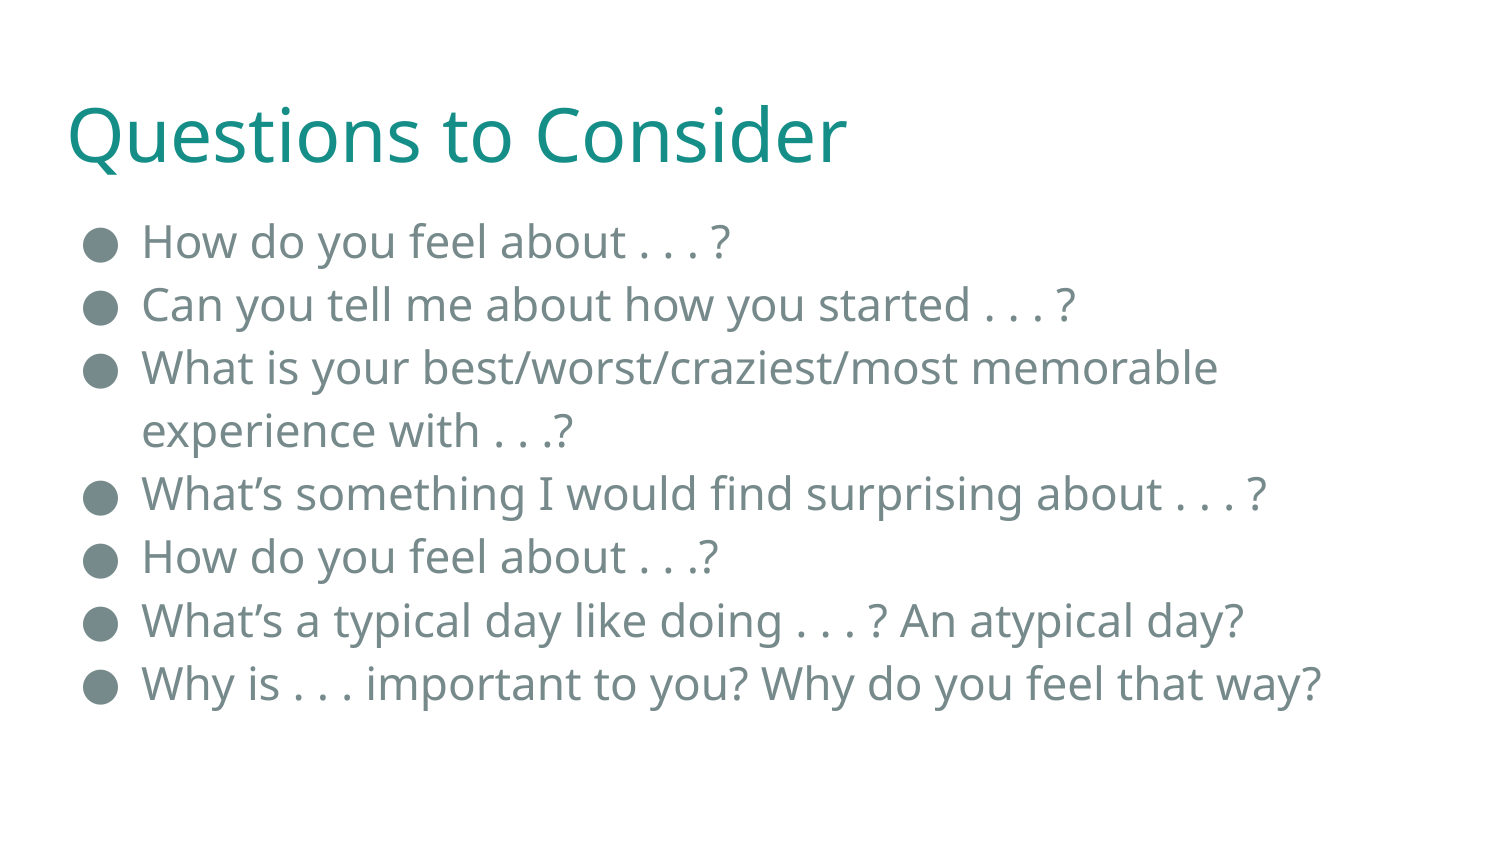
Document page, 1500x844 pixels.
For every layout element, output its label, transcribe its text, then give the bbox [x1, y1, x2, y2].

list How do you feel about . . . ? Can you tell me about how you started . . . ? What is your best/worst/craziest/most memorable experience with . . .? What’s something I would find surprising about . . . ? How do you feel about . . .? What’s a typical day like doing . . . ? An atypical day? Why is . . . important to you? Why do you feel that way? [51, 189, 1449, 750]
title Questions to Consider [51, 72, 1449, 167]
